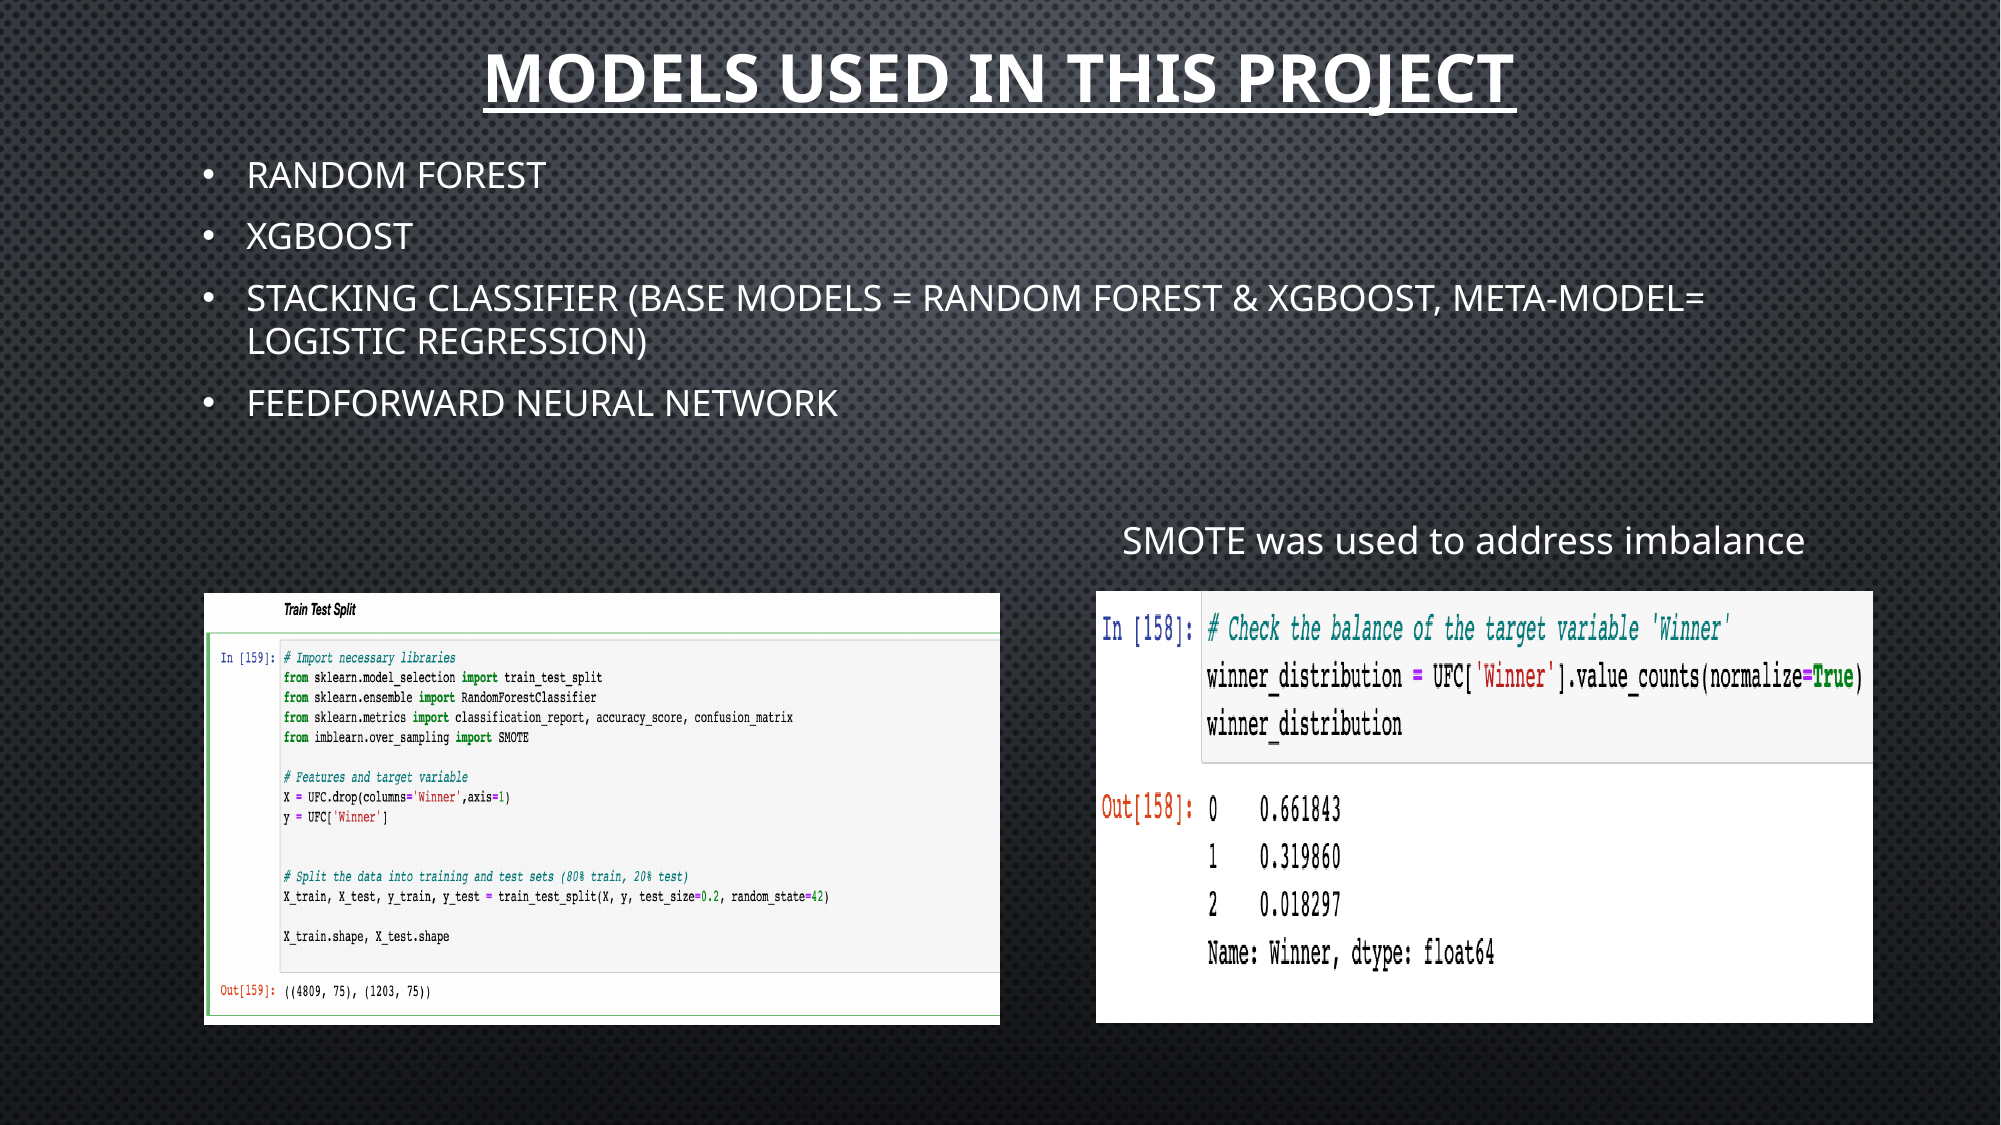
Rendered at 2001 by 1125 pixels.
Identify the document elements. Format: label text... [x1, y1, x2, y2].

picture [204, 592, 1001, 1025]
text_box SMOTE was used to address imbalance [1107, 509, 1873, 570]
title MODELS USED IN THIS PROJECT [187, 23, 1813, 130]
picture [1096, 591, 1873, 1024]
list RANDOM FOREST XGBOOST STACKING CLASSIFIER (Base models = random forest & xgboost, meta-model= Logistic regression) FEEDFORWARD NEURAL NETWORK [187, 144, 1813, 432]
